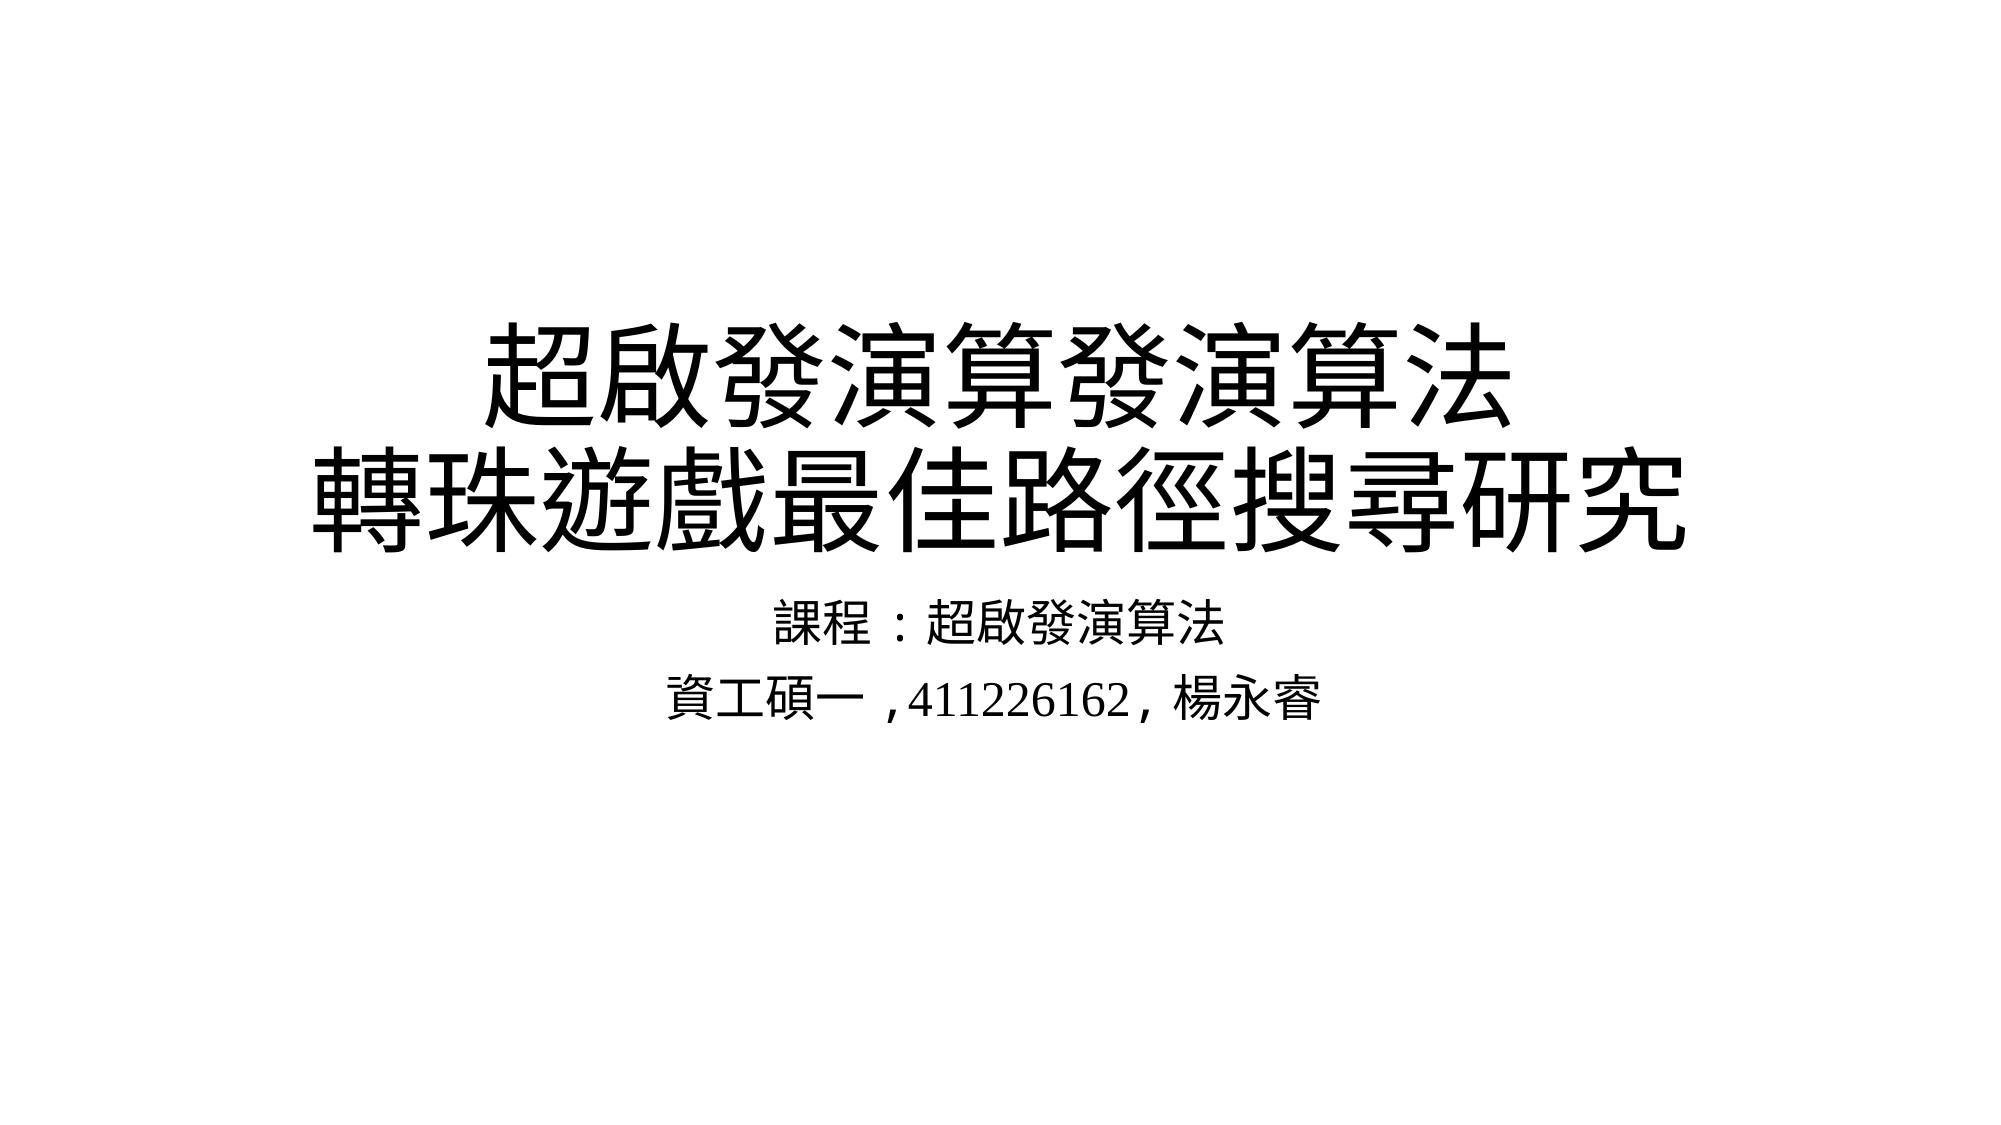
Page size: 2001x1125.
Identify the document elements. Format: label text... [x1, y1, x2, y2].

title 超啟發演算發演算法 轉珠遊戲最佳路徑搜尋研究 [249, 184, 1750, 576]
subtitle 課程:超啟發演算法 資工碩一,411226162,楊永睿 [249, 590, 1750, 863]
